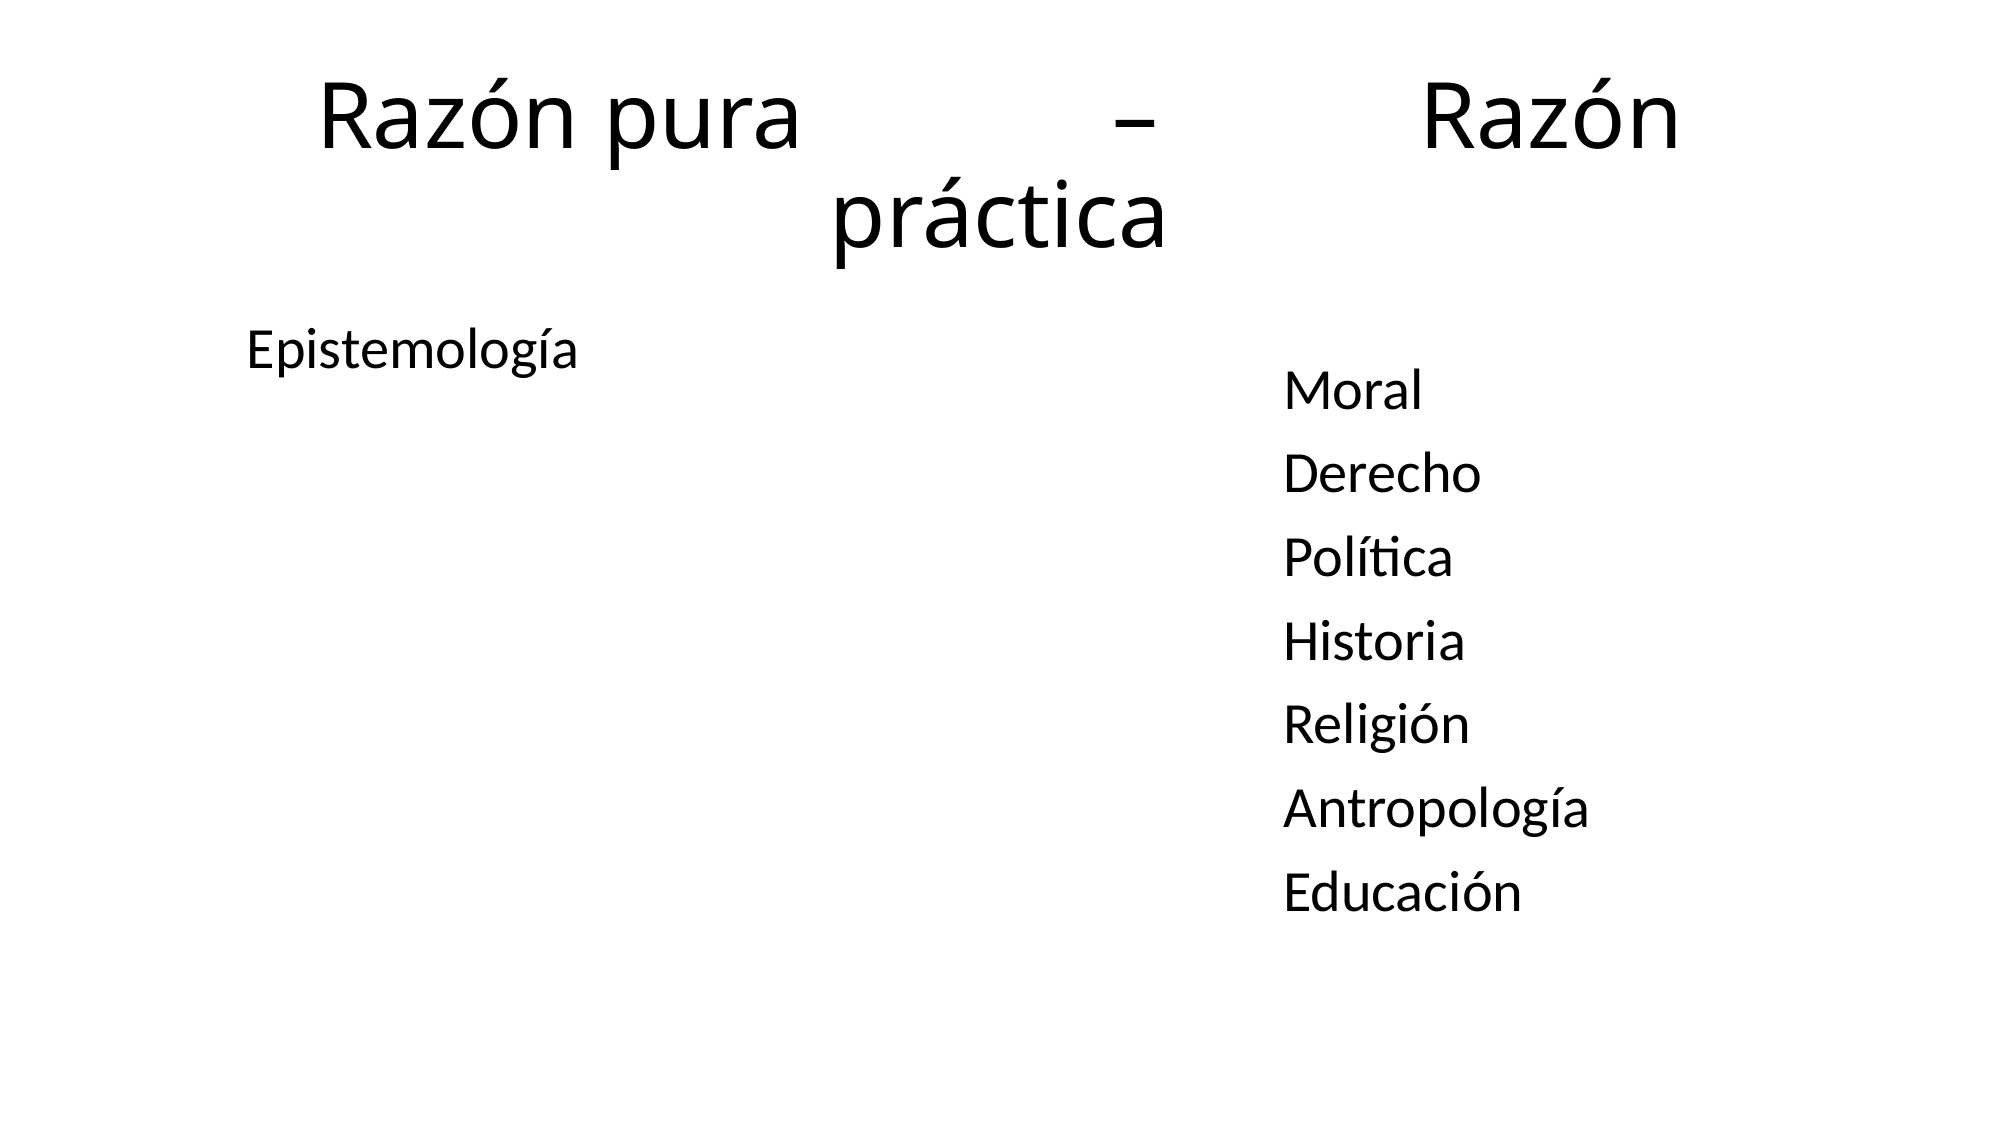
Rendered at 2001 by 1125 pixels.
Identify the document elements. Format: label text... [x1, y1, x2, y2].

text_box Moral Derecho Política Historia Religión Antropología Educación [1268, 351, 1690, 1066]
list Epistemología [231, 311, 653, 1025]
title Razón pura – Razón práctica [137, 59, 1863, 278]
